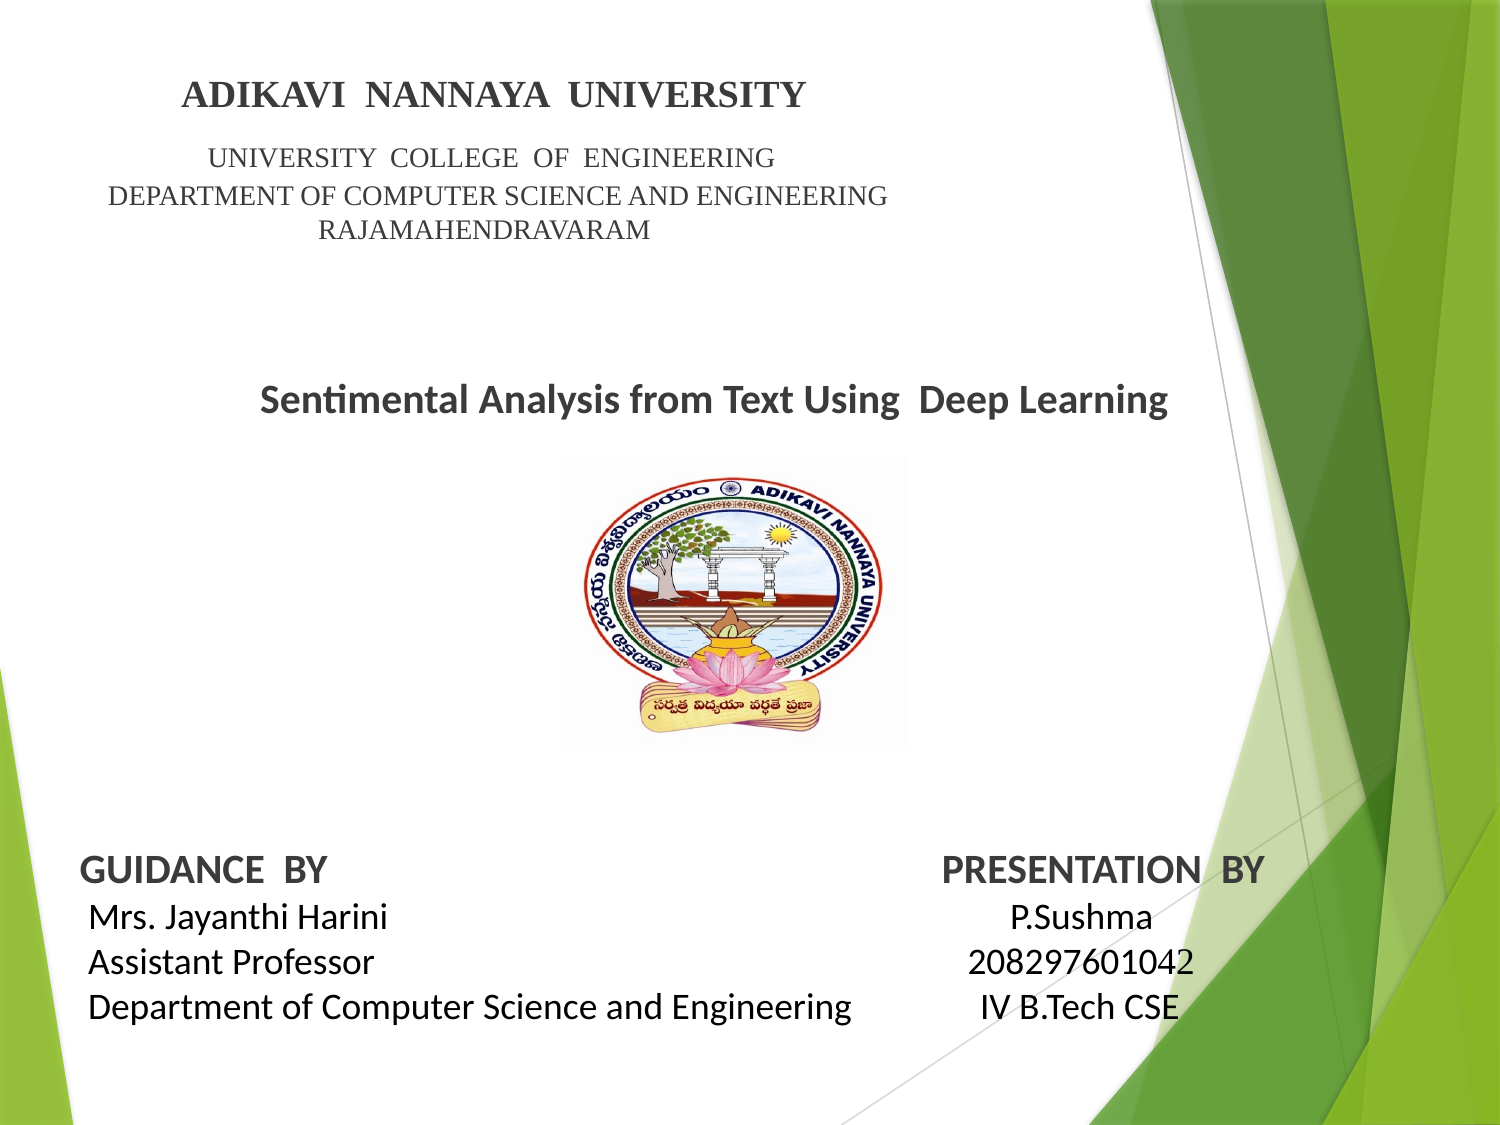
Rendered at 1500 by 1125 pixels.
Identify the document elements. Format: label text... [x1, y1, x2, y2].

title ADIKAVI NANNAYA UNIVERSITY UNIVERSITY COLLEGE OF ENGINEERING DEPARTMENT OF COMPUTER SCIENCE AND ENGINEERING RAJAMAHENDRAVARAM [64, 54, 1425, 256]
text_box Sentimental Analysis from Text Using Deep Learning [88, 314, 1341, 430]
text_box PRESENTATION BY P.Sushma 208297601042 IV B.Tech CSE [927, 834, 1329, 1034]
text_box GUIDANCE BY Mrs. Jayanthi Harini Assistant Professor Department of Computer Science and Engineering [64, 834, 892, 1034]
picture [560, 455, 907, 751]
